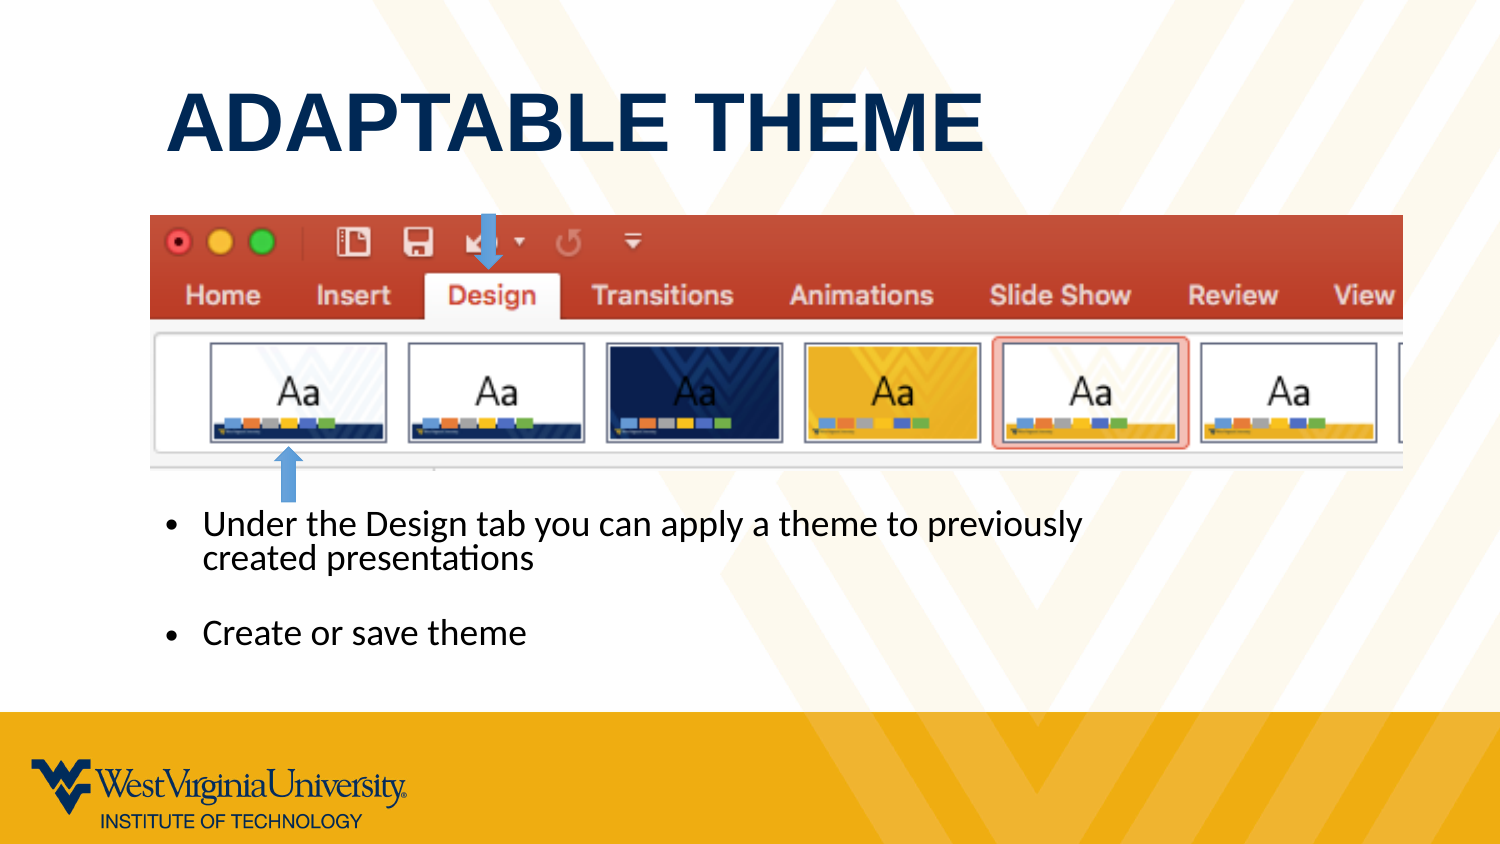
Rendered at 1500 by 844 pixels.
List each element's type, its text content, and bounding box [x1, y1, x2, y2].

title ADAPTABLE THEME [150, 56, 1500, 197]
list Under the Design tab you can apply a theme to previously created presentations Create or save theme [150, 501, 1100, 744]
text_box [281, 471, 296, 503]
picture [0, 0, 1500, 844]
